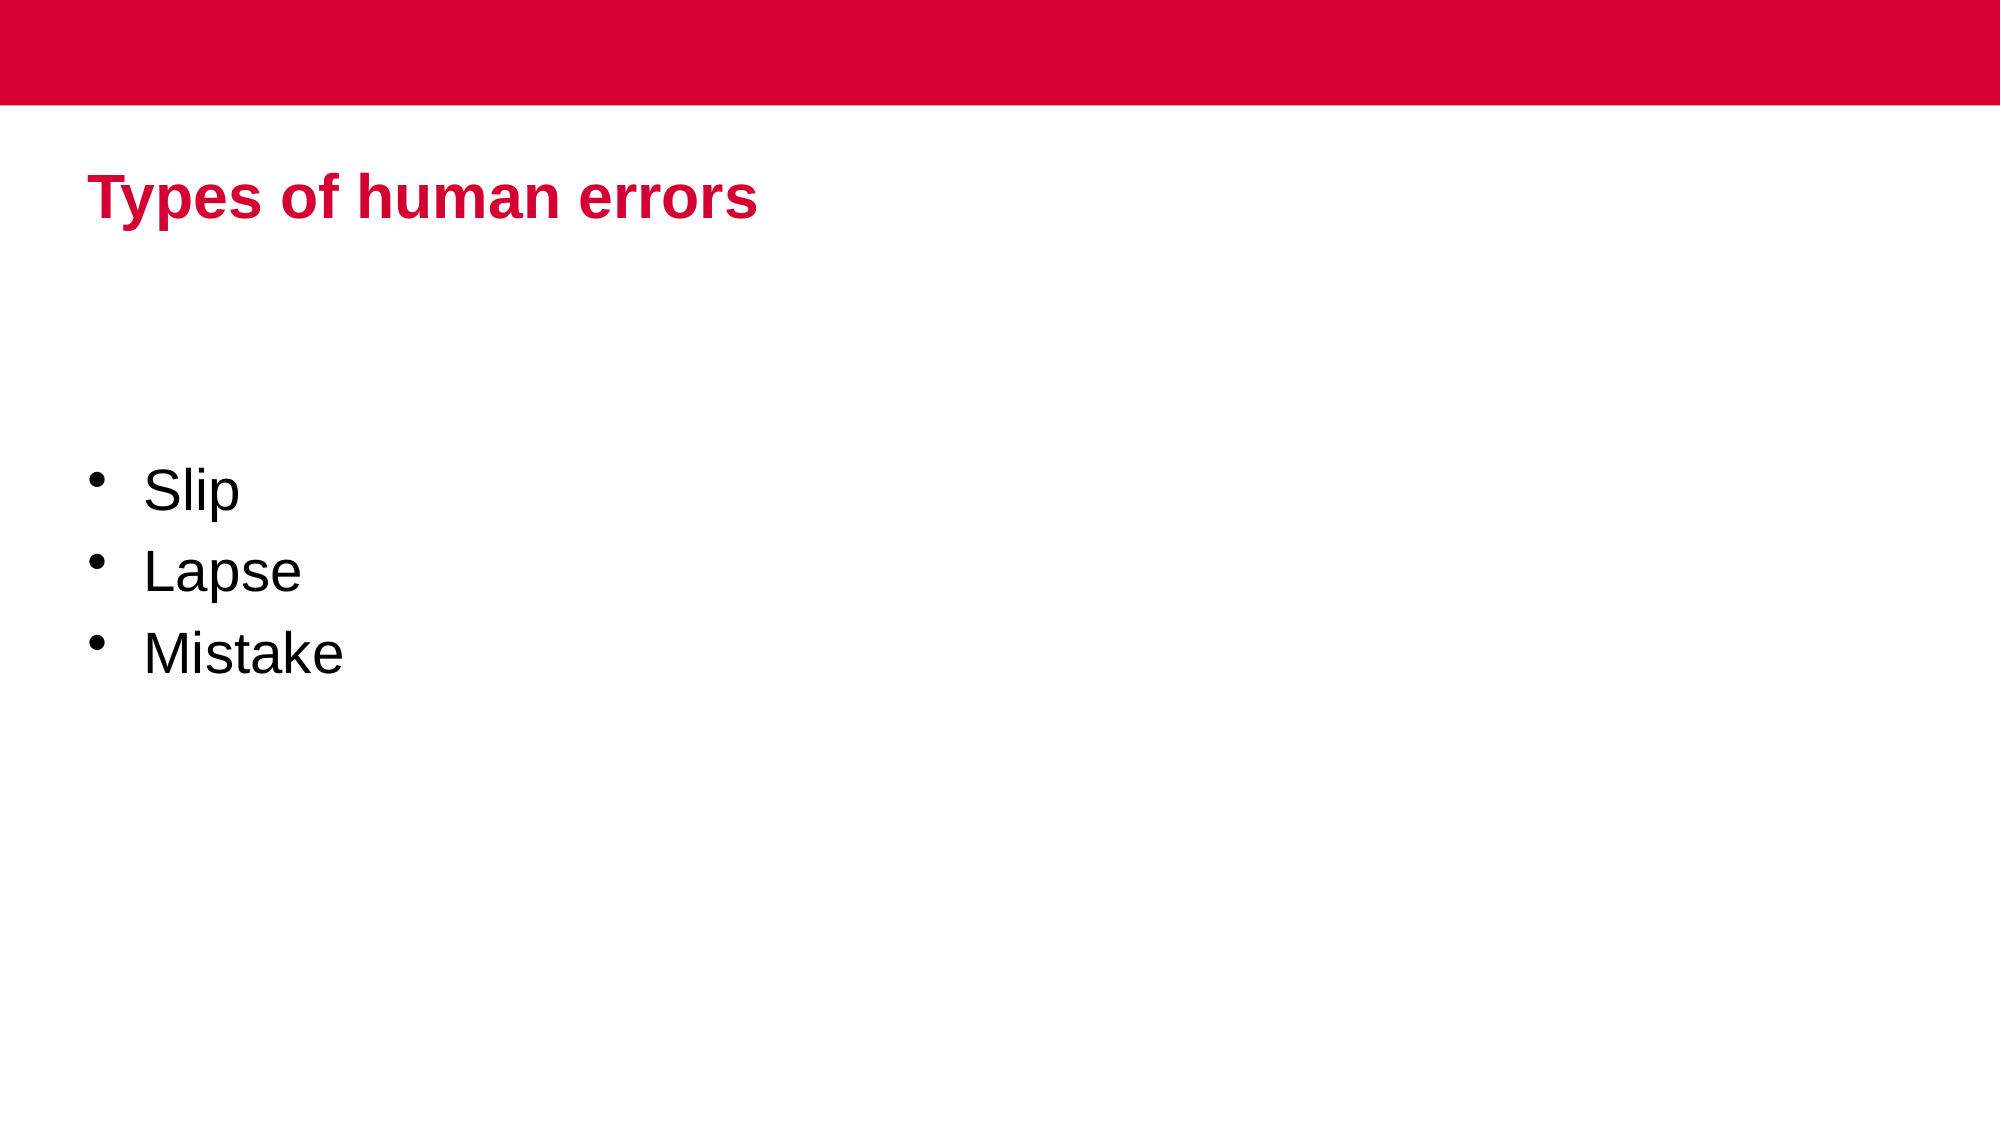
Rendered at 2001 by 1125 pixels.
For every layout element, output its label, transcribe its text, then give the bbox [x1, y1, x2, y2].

title Types of human errors [72, 148, 1930, 362]
list Slip Lapse Mistake [72, 444, 1930, 1012]
